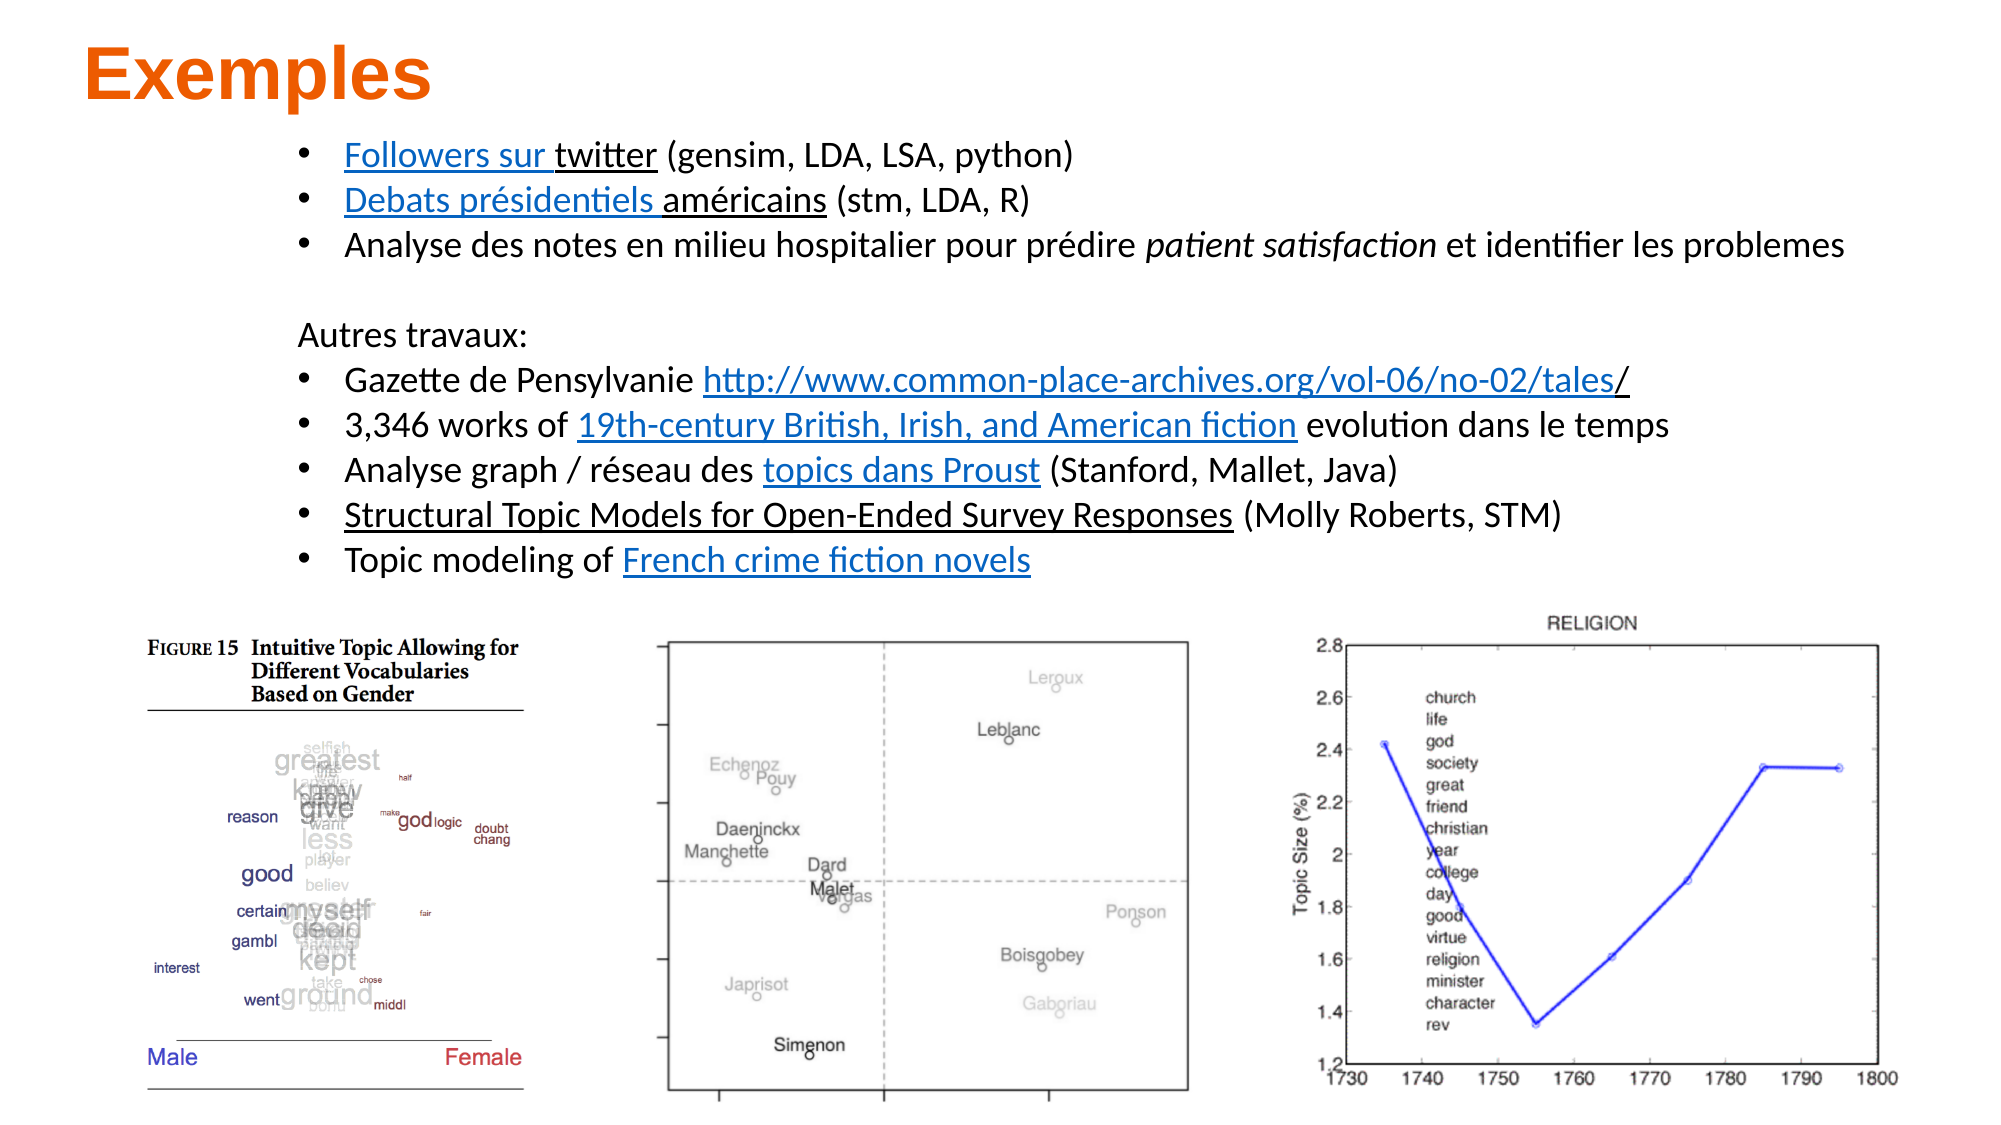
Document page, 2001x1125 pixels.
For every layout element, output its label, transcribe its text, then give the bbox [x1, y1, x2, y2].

text_box Exemples [68, 16, 449, 122]
picture [1287, 600, 1900, 1103]
text_box Followers sur twitter (gensim, LDA, LSA, python) Debats présidentiels américains (stm, LDA, R) Analyse des notes en milieu hospitalier pour prédire patient satisfaction et identifier les problemes Autres travaux: Gazette de Pensylvanie http://www.common-place-archives.org/vol-06/no-02/tales/ 3,346 works of 19th-century British, Irish, and American fiction evolution dans le temps Analyse graph / réseau des topics dans Proust (Stanford, Mallet, Java) Structural Topic Models for Open-Ended Survey Responses (Molly Roberts, STM) Topic modeling of French crime fiction novels [282, 122, 1870, 588]
picture [648, 630, 1198, 1103]
picture [130, 630, 545, 1103]
